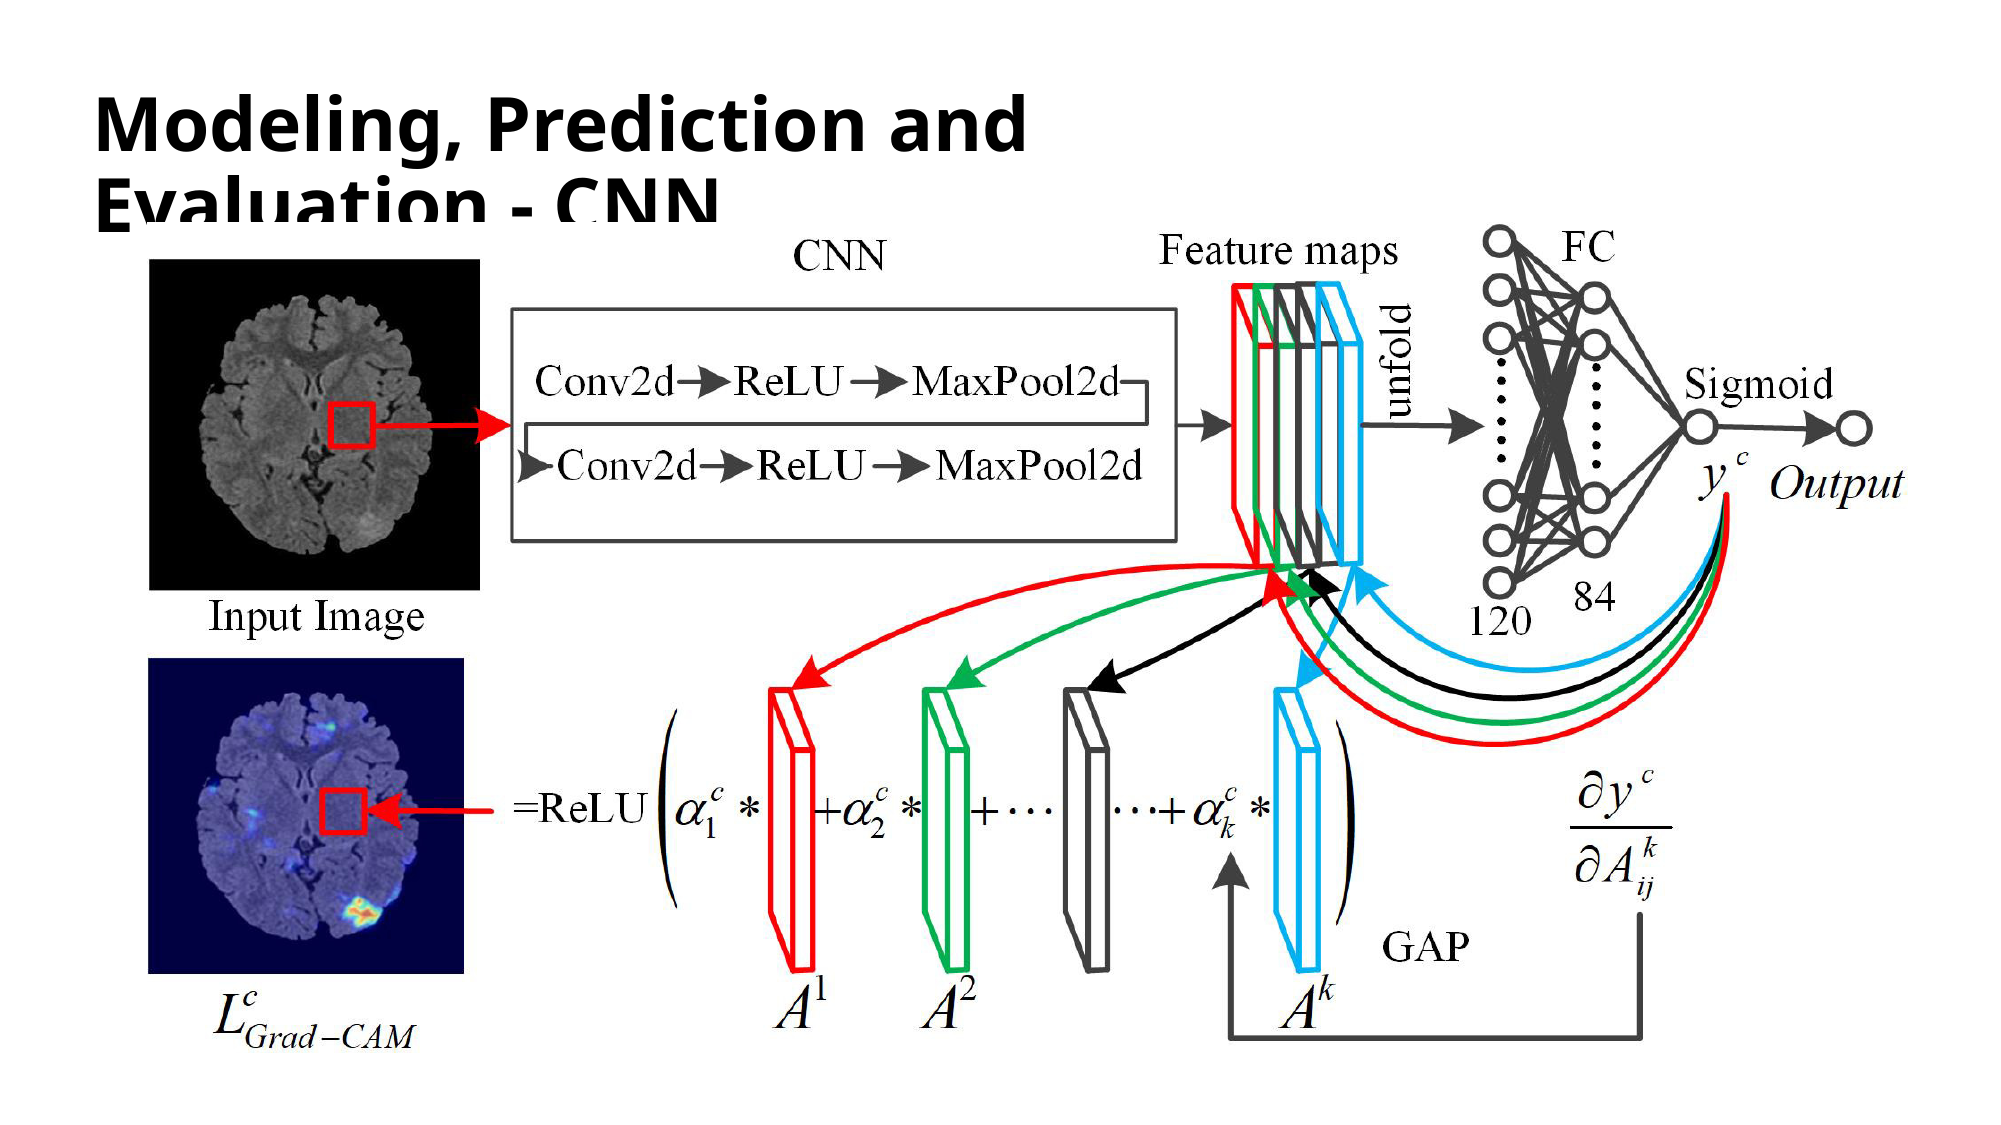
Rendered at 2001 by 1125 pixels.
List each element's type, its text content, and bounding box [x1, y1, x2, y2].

title Modeling, Prediction and Evaluation - CNN [77, 72, 1440, 175]
picture [147, 222, 1908, 1053]
